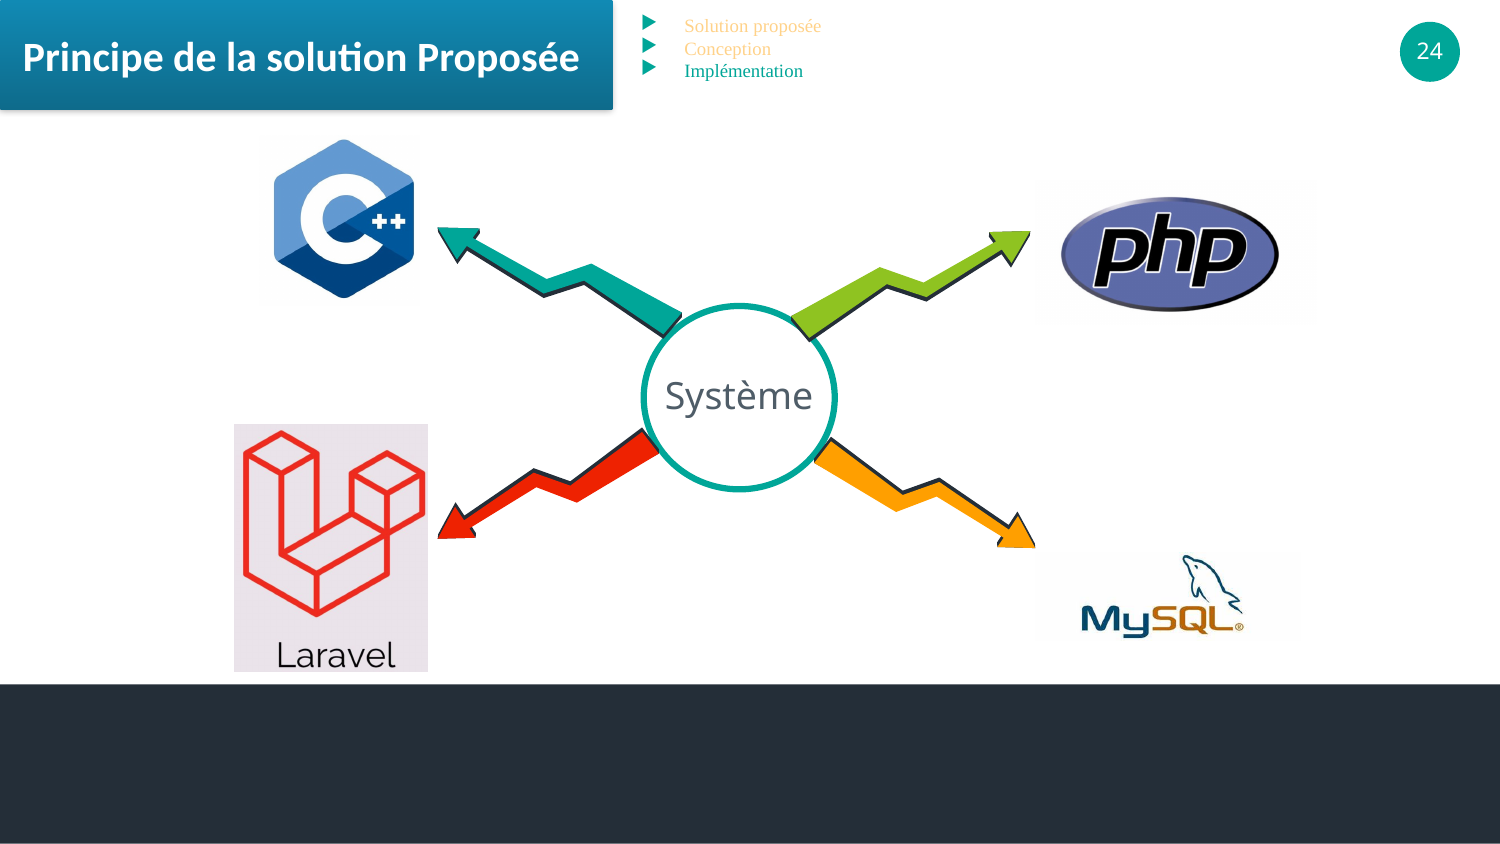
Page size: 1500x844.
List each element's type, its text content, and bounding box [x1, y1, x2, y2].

picture [1035, 180, 1317, 325]
picture [234, 423, 429, 673]
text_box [437, 427, 660, 539]
text_box Système [650, 364, 829, 425]
picture [259, 135, 421, 307]
text_box Solution proposée Conception Implémentation [626, 6, 929, 89]
text_box [0, 682, 1500, 844]
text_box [790, 230, 1031, 343]
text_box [437, 227, 683, 340]
picture [1035, 552, 1301, 642]
text_box Principe de la solution Proposée [0, 0, 613, 110]
text_box [641, 303, 837, 492]
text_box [813, 436, 1036, 549]
